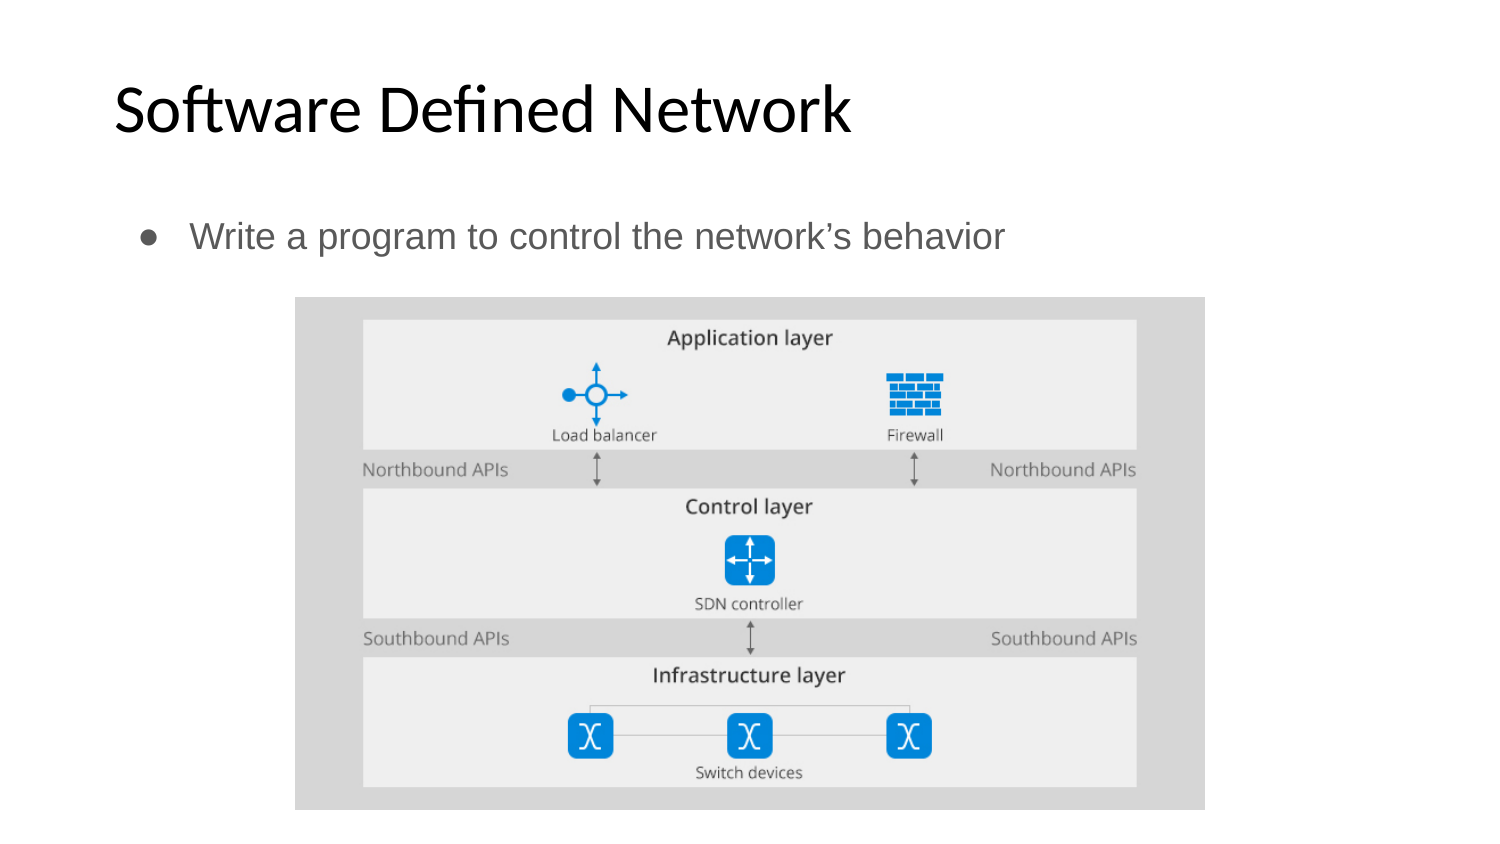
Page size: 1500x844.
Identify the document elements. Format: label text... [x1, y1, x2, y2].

picture [294, 297, 1206, 810]
title Software Defined Network [103, 55, 1397, 166]
list Write a program to control the network’s behavior [103, 212, 1397, 748]
